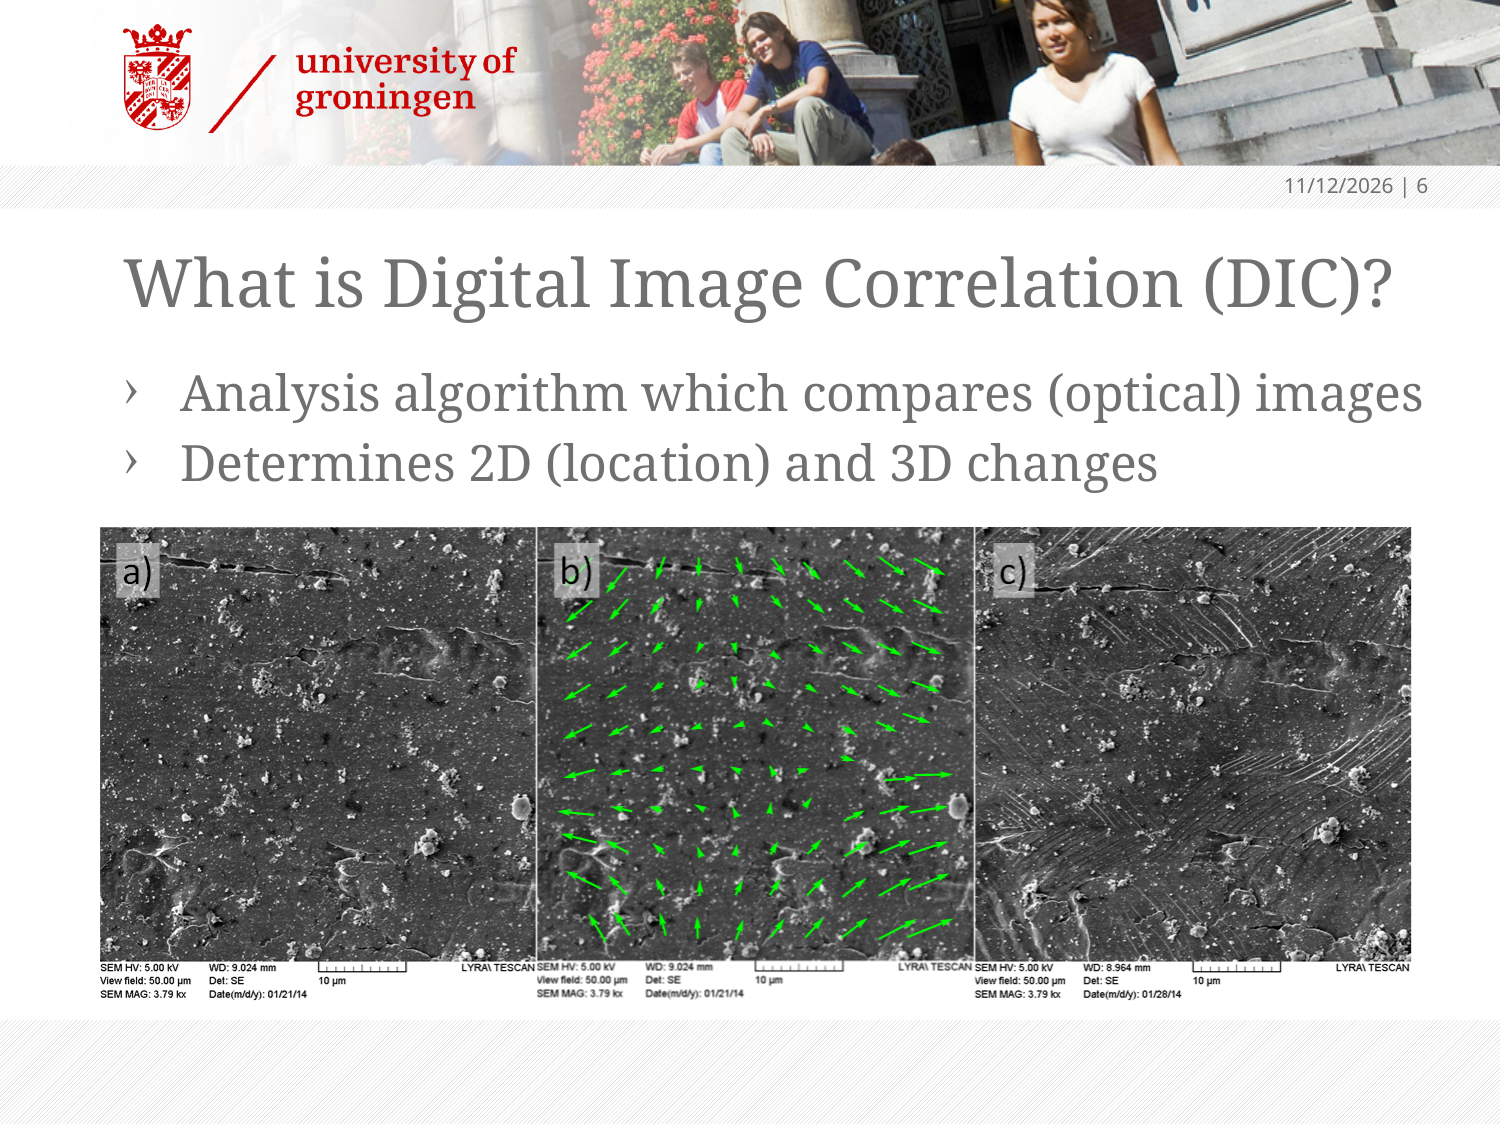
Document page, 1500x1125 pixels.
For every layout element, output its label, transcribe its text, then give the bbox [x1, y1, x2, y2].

picture [100, 526, 1412, 1004]
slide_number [1081, 165, 1393, 209]
title What is Digital Image Correlation (DIC)? [123, 240, 1426, 349]
slide_number | 6 [1393, 165, 1500, 209]
list Analysis algorithm which compares (optical) images Determines 2D (location) and 3D changes [123, 361, 1426, 1000]
picture [0, 0, 1500, 165]
